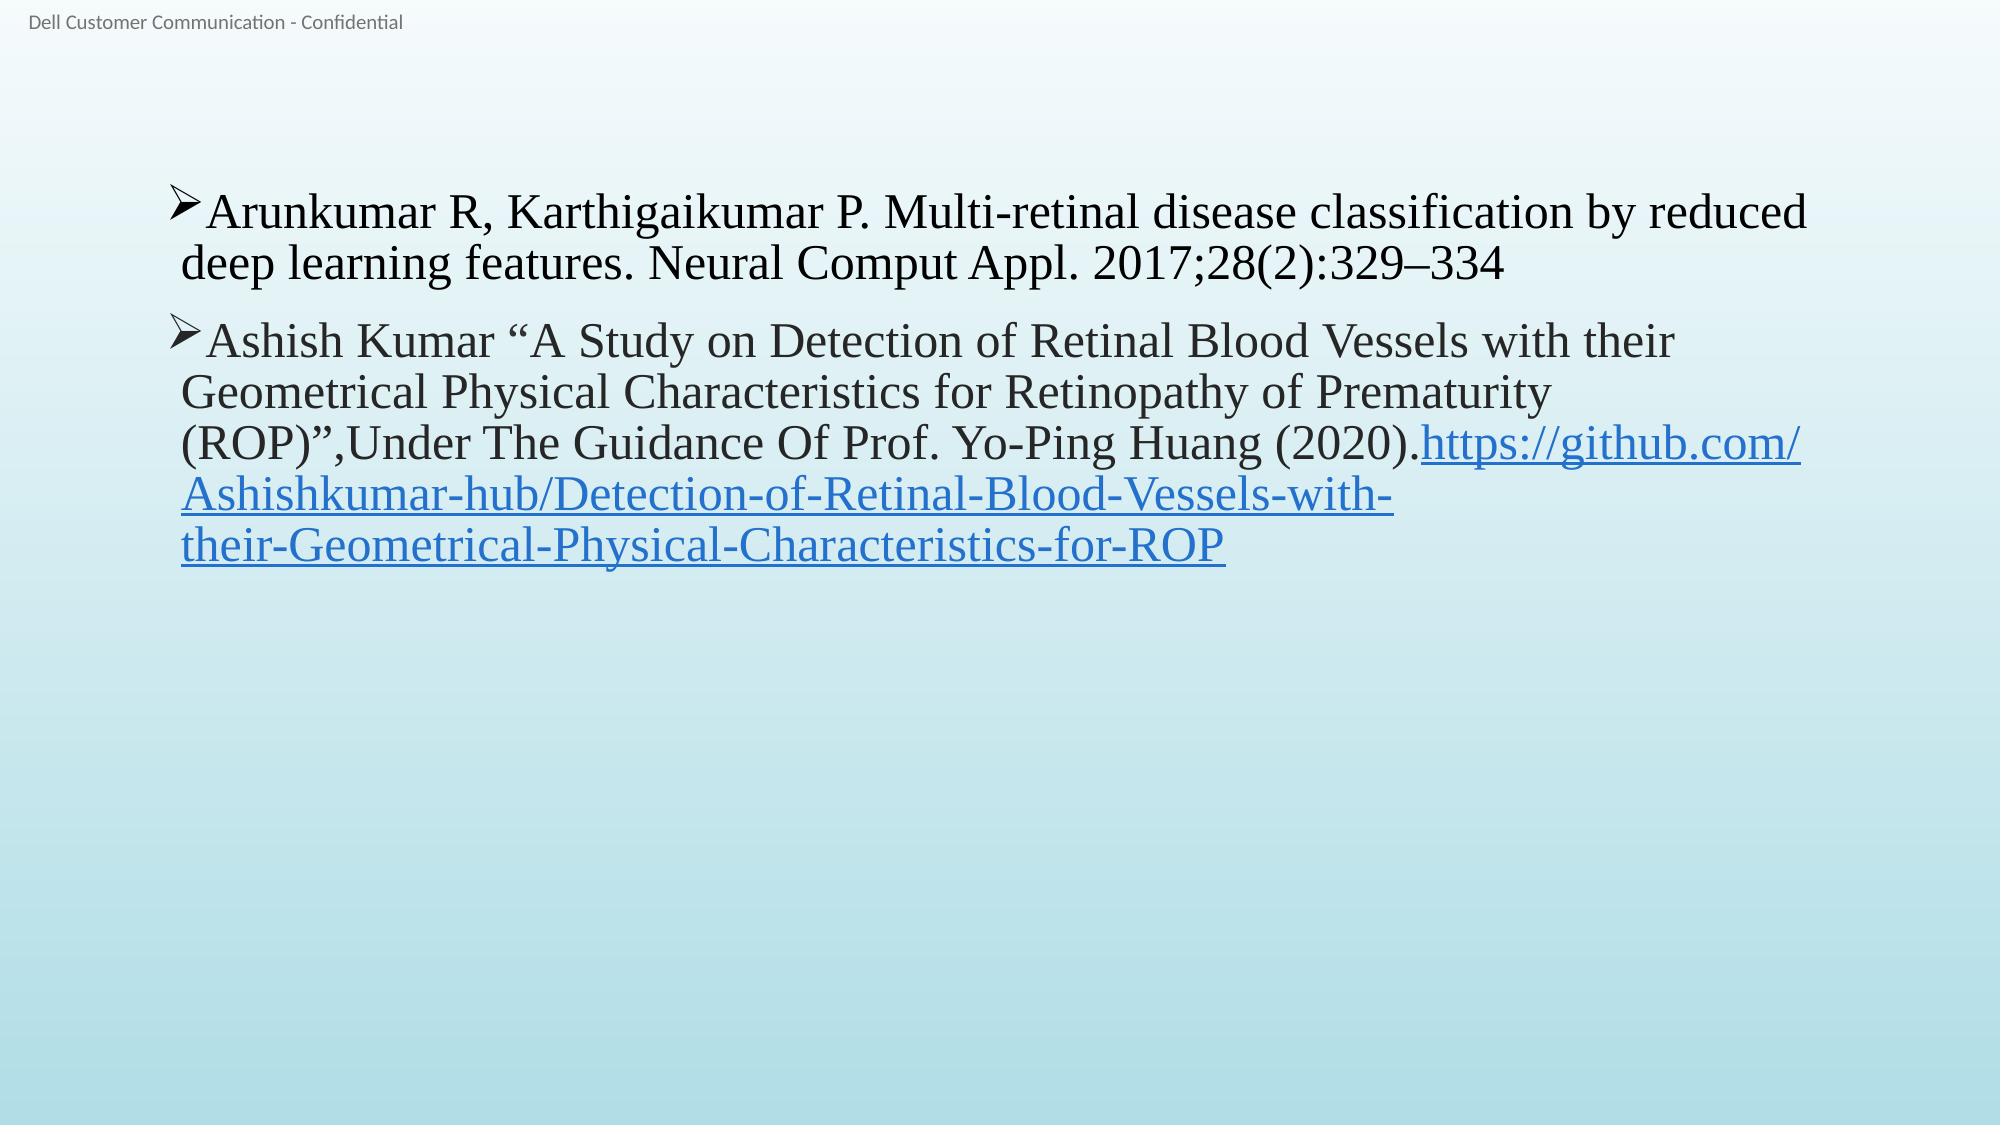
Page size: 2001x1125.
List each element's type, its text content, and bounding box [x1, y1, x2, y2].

list Arunkumar R, Karthigaikumar P. Multi-retinal disease classification by reduced deep learning features. Neural Comput Appl. 2017;28(2):329–334 Ashish Kumar “A Study on Detection of Retinal Blood Vessels with their Geometrical Physical Characteristics for Retinopathy of Prematurity (ROP)”,Under The Guidance Of Prof. Yo-Ping Huang (2020).https://github.com/Ashishkumar-hub/Detection-of-Retinal-Blood-Vessels-with-their-Geometrical-Physical-Characteristics-for-ROP [150, 92, 1850, 759]
